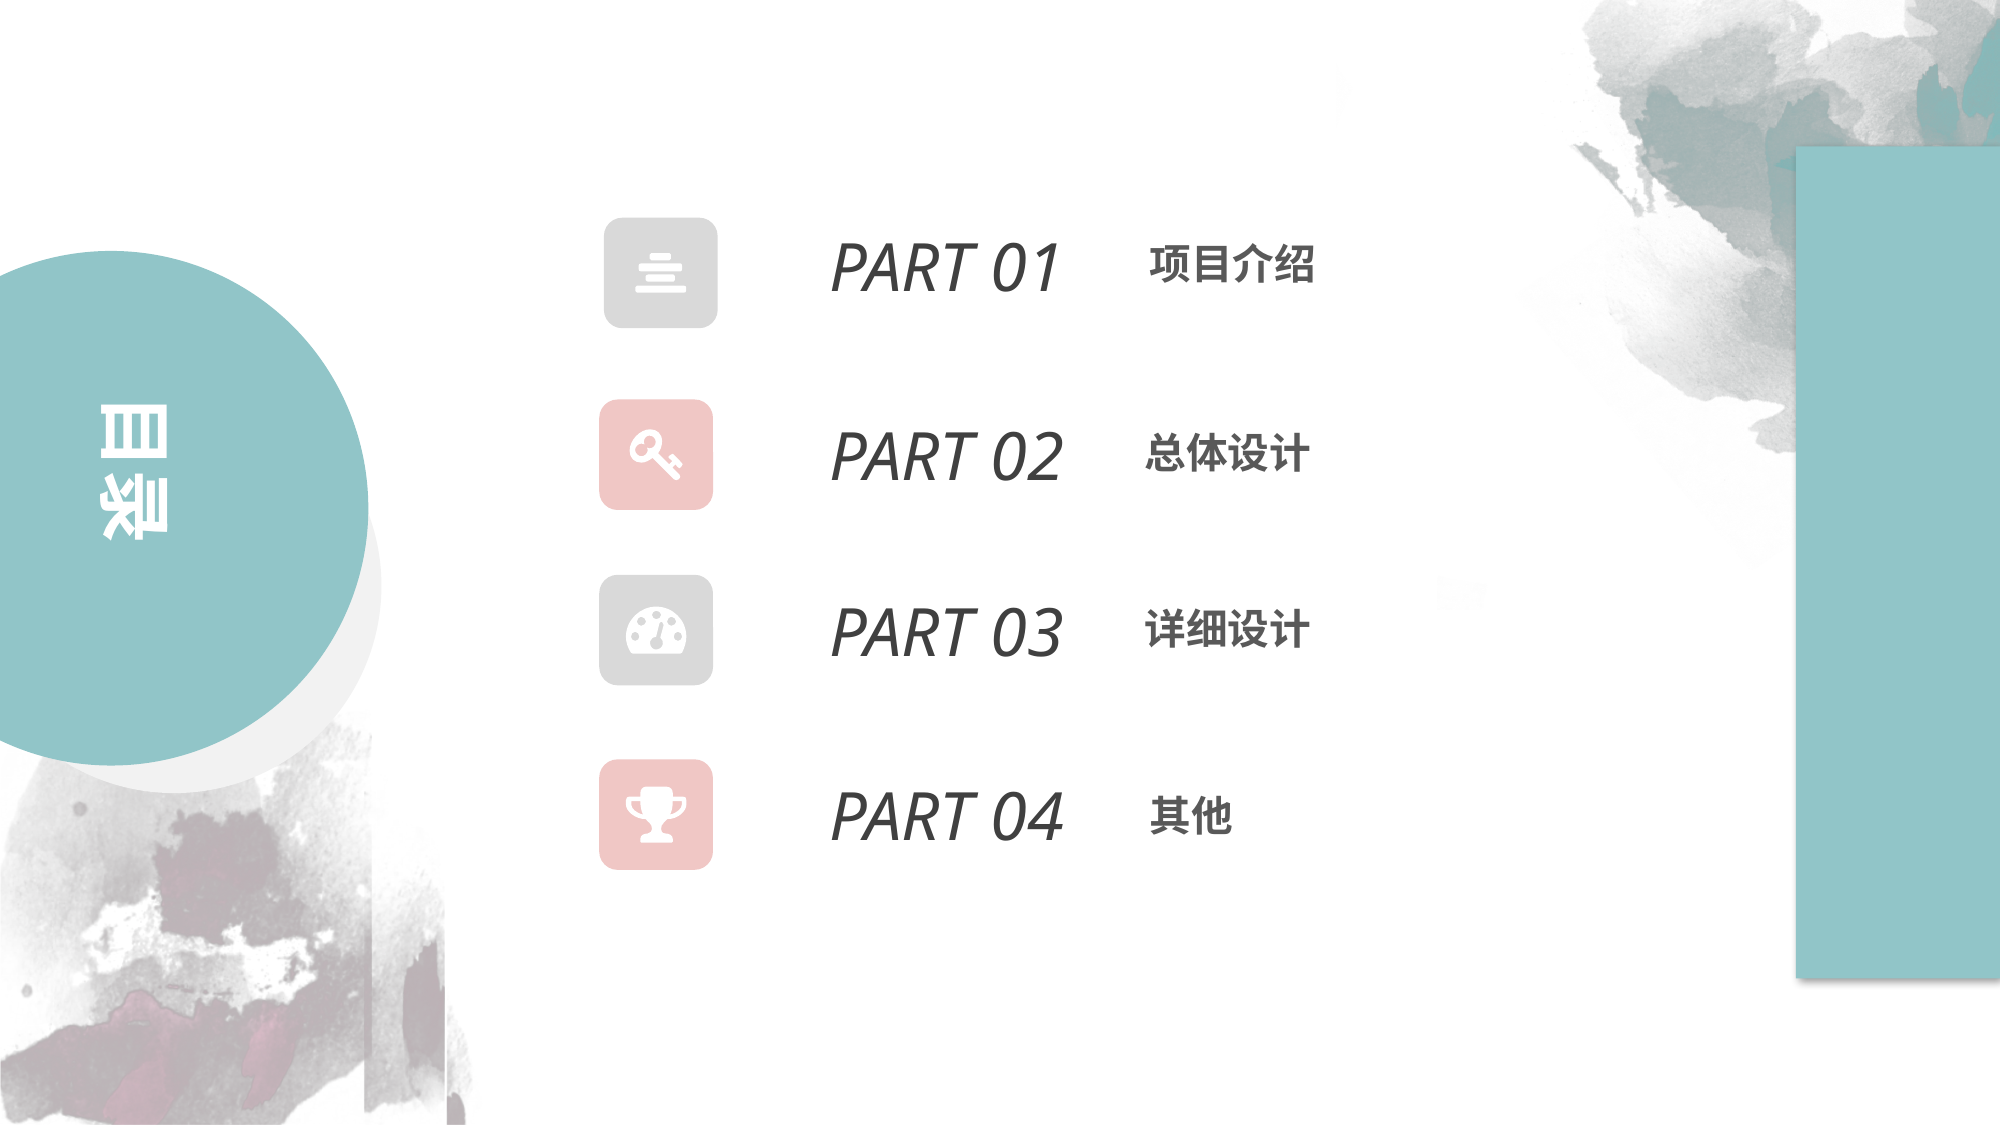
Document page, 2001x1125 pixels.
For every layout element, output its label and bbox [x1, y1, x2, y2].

text_box [599, 574, 714, 686]
text_box [0, 0, 2000, 1125]
text_box [599, 399, 714, 510]
text_box [603, 217, 718, 329]
text_box [599, 759, 713, 870]
